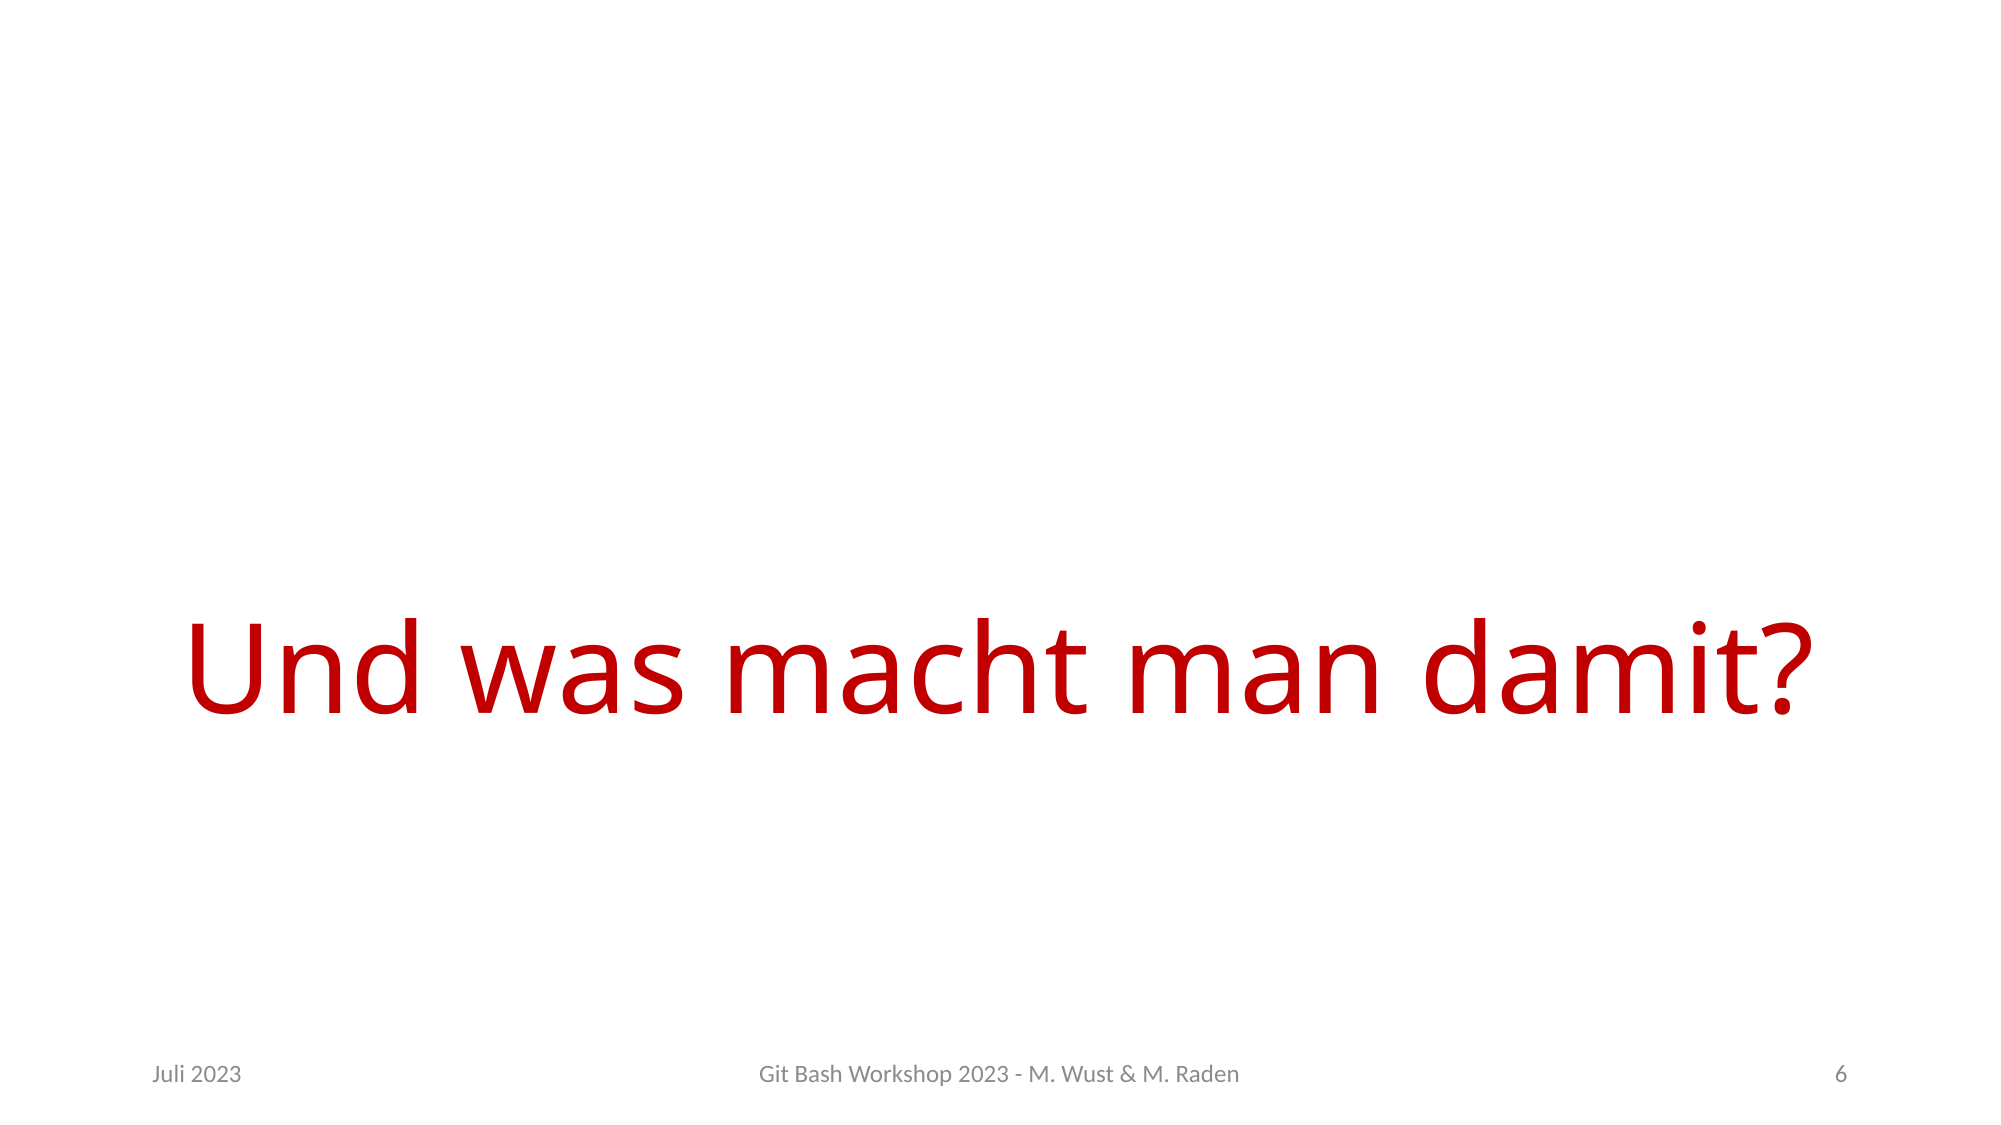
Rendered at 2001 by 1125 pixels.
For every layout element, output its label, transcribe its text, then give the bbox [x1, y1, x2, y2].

title Und was macht man damit? [136, 280, 1862, 749]
slide_number 6 [1412, 1042, 1863, 1103]
slide_number Juli 2023 [137, 1042, 588, 1103]
footer Git Bash Workshop 2023 - M. Wust & M. Raden [662, 1042, 1338, 1103]
